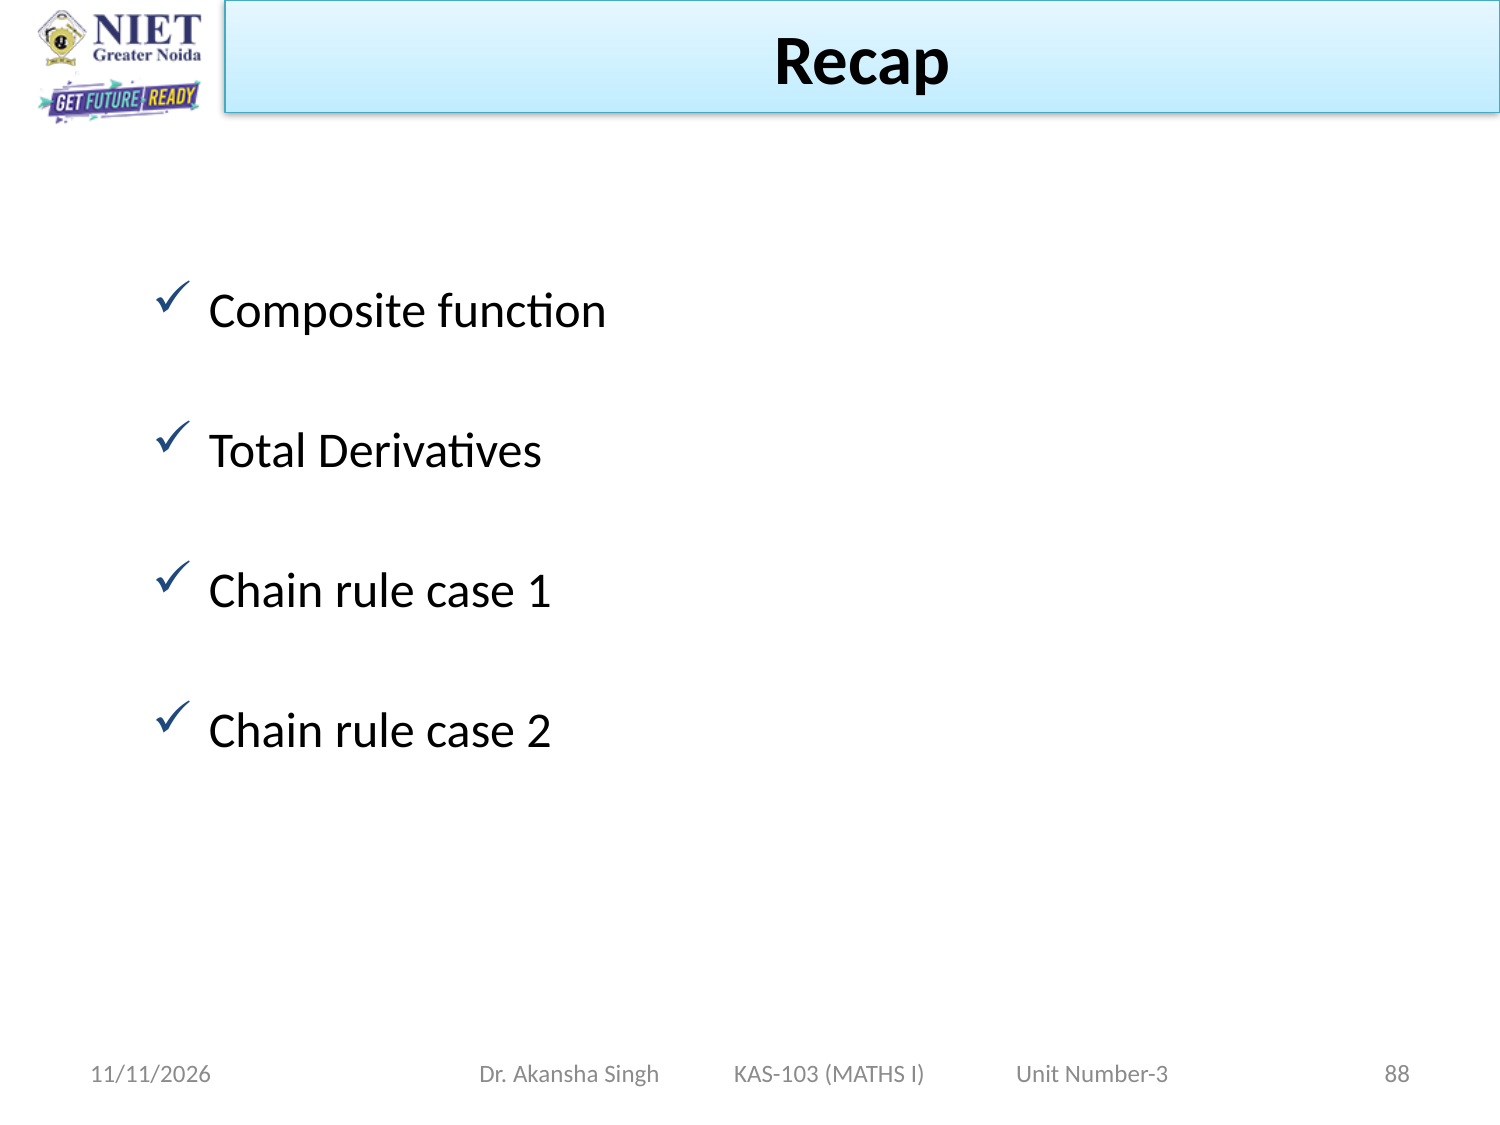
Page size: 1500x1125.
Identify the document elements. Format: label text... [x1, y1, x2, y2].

slide_number 88 [1238, 1042, 1425, 1103]
list Composite function Total Derivatives Chain rule case 1 Chain rule case 2 [137, 200, 1347, 921]
picture [0, 0, 238, 135]
text_box Recap [238, 0, 1500, 113]
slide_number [75, 1042, 412, 1103]
footer Dr. Akansha Singh KAS-103 (MATHS I) Unit Number-3 [412, 1042, 1238, 1103]
